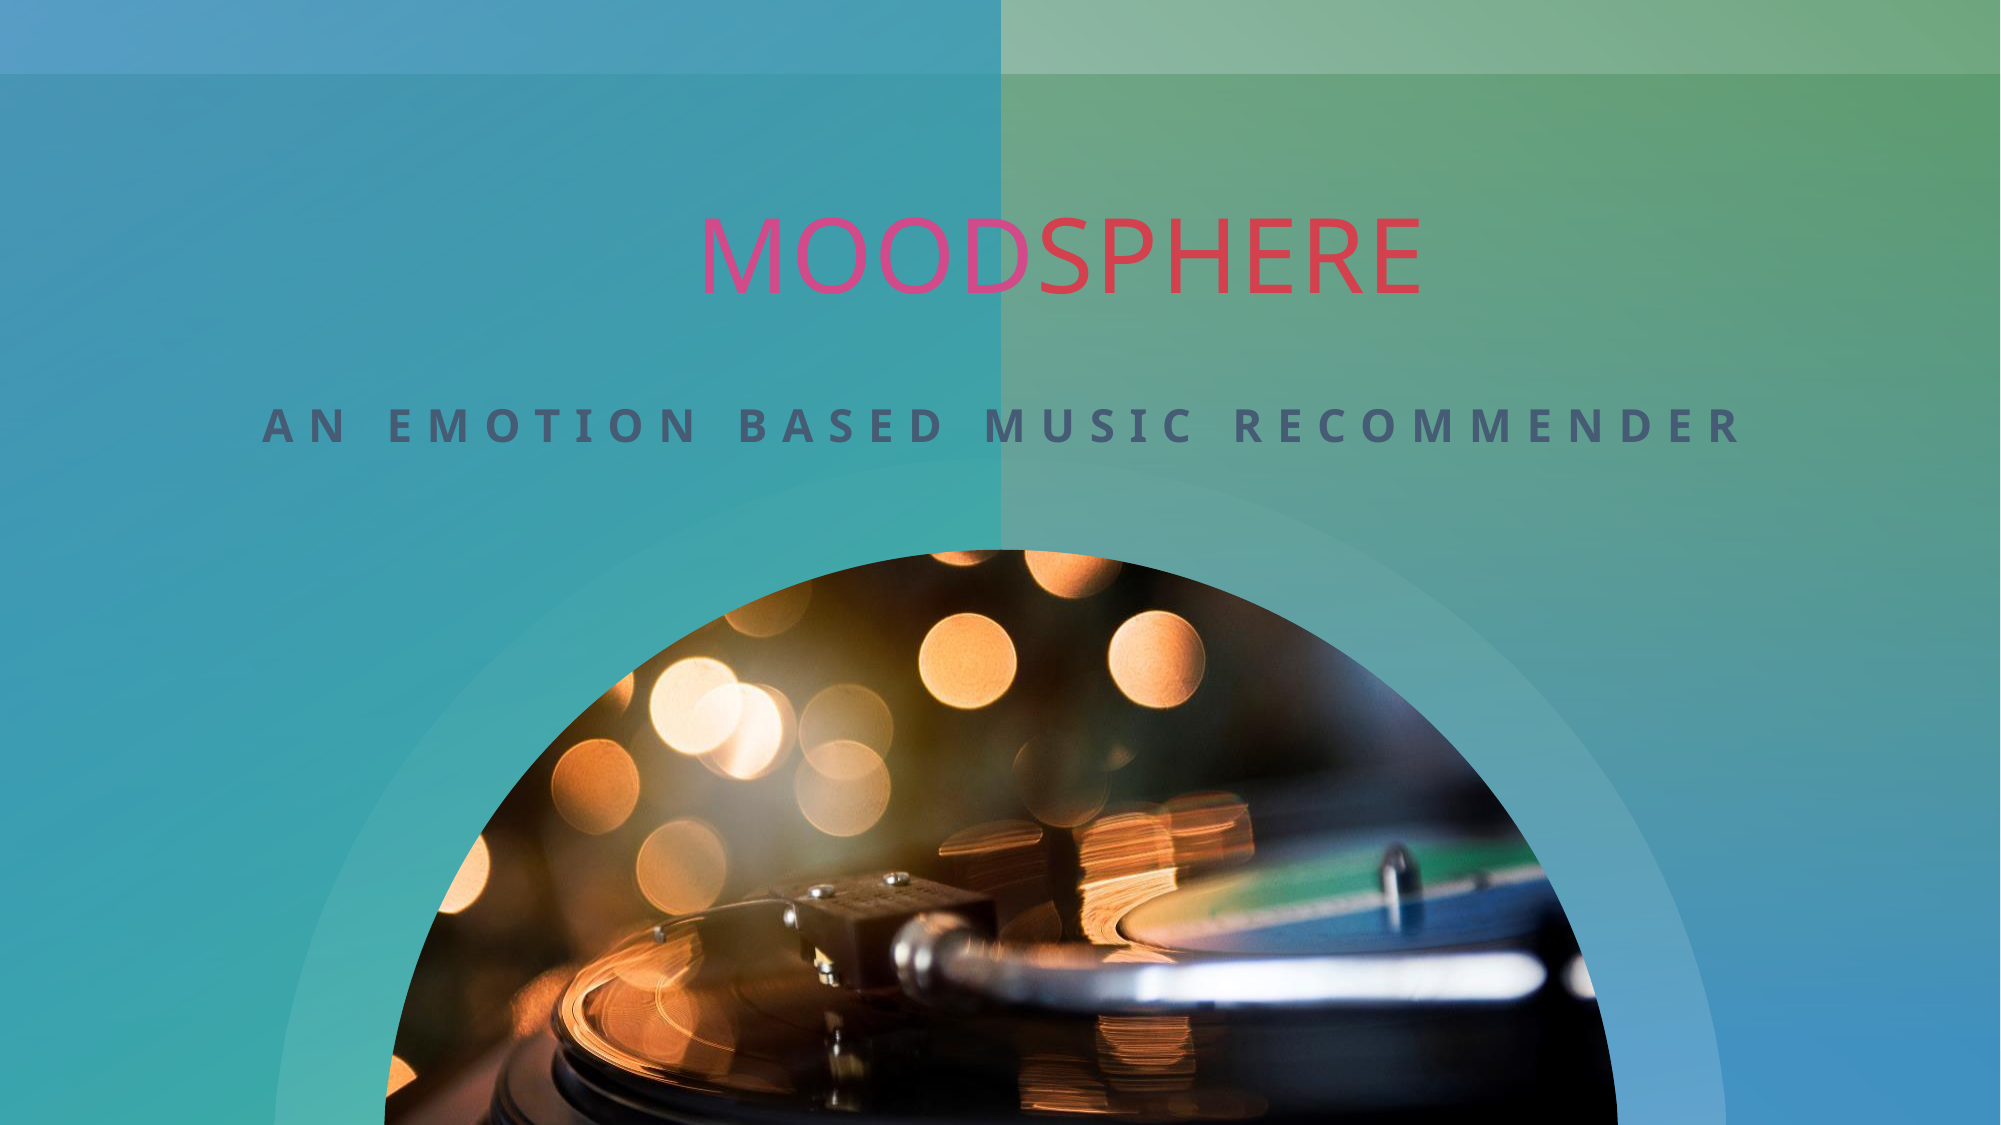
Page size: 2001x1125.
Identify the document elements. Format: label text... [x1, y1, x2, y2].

subtitle An Emotion Based Music Recommender [249, 395, 1750, 496]
picture [384, 549, 1619, 1125]
title mooDSpHERE [189, 168, 1931, 358]
